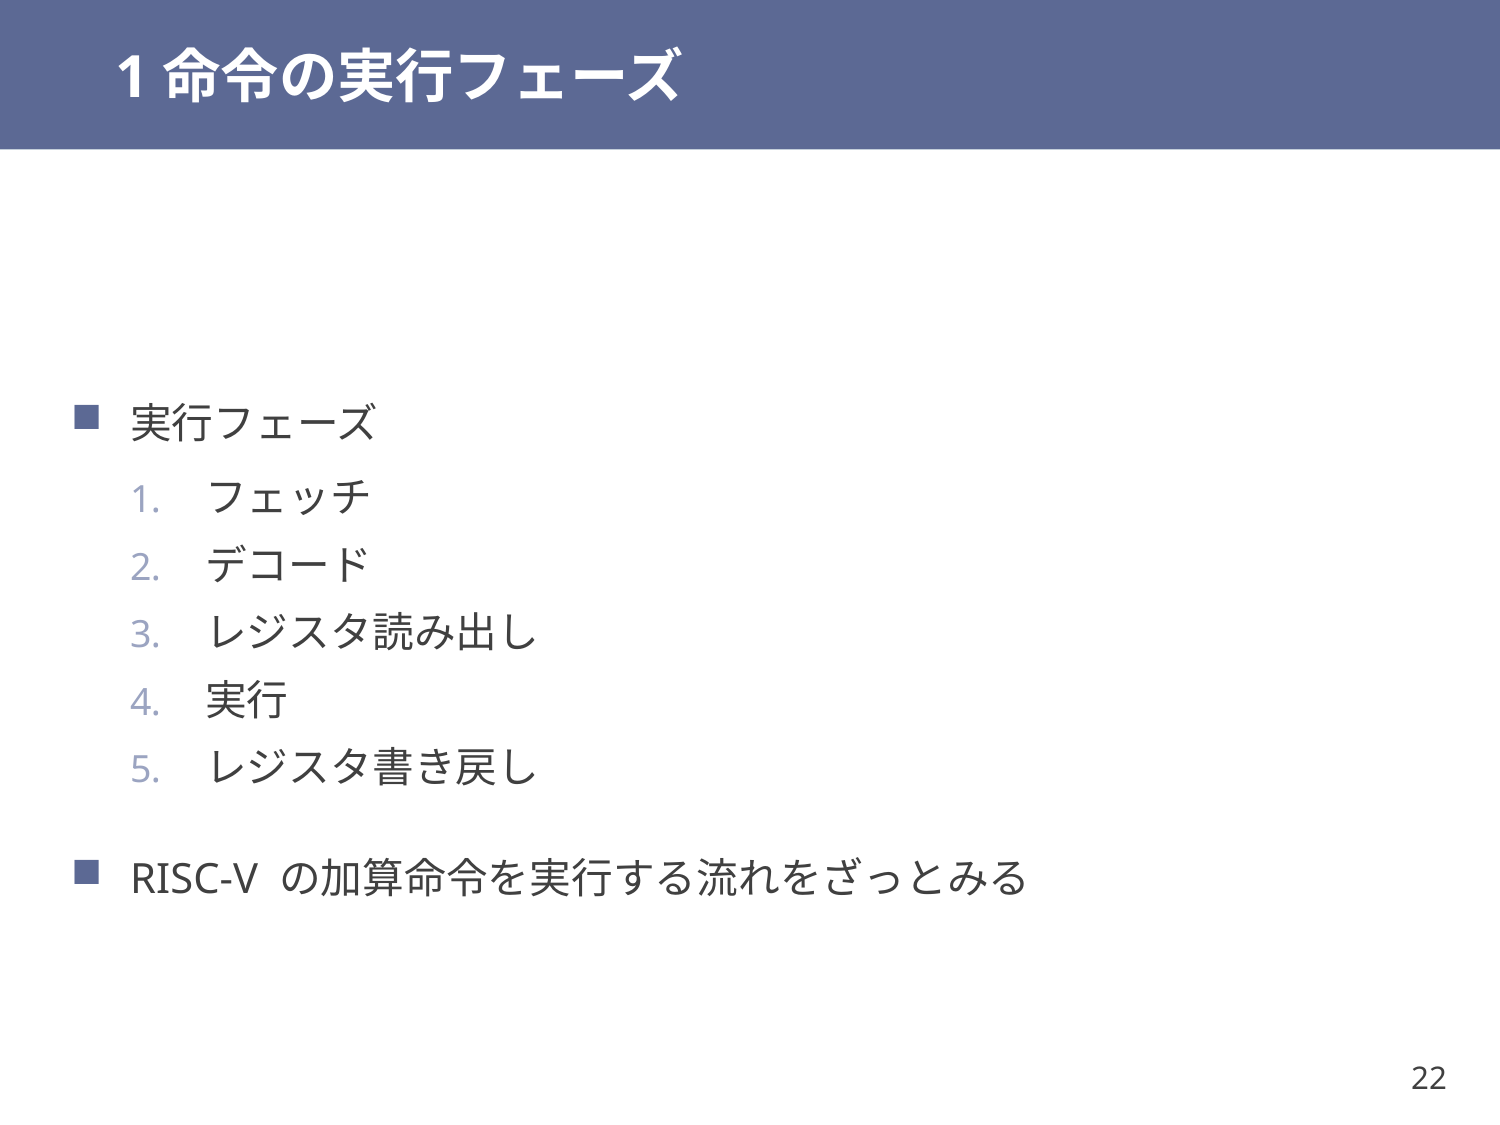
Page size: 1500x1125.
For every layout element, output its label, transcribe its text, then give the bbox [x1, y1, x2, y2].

title 1命令の実行フェーズ [100, 0, 1500, 150]
list 実行フェーズ フェッチ デコード レジスタ読み出し 実行 レジスタ書き戻し RISC-V の加算命令を実行する流れをざっとみる [55, 222, 1389, 1072]
